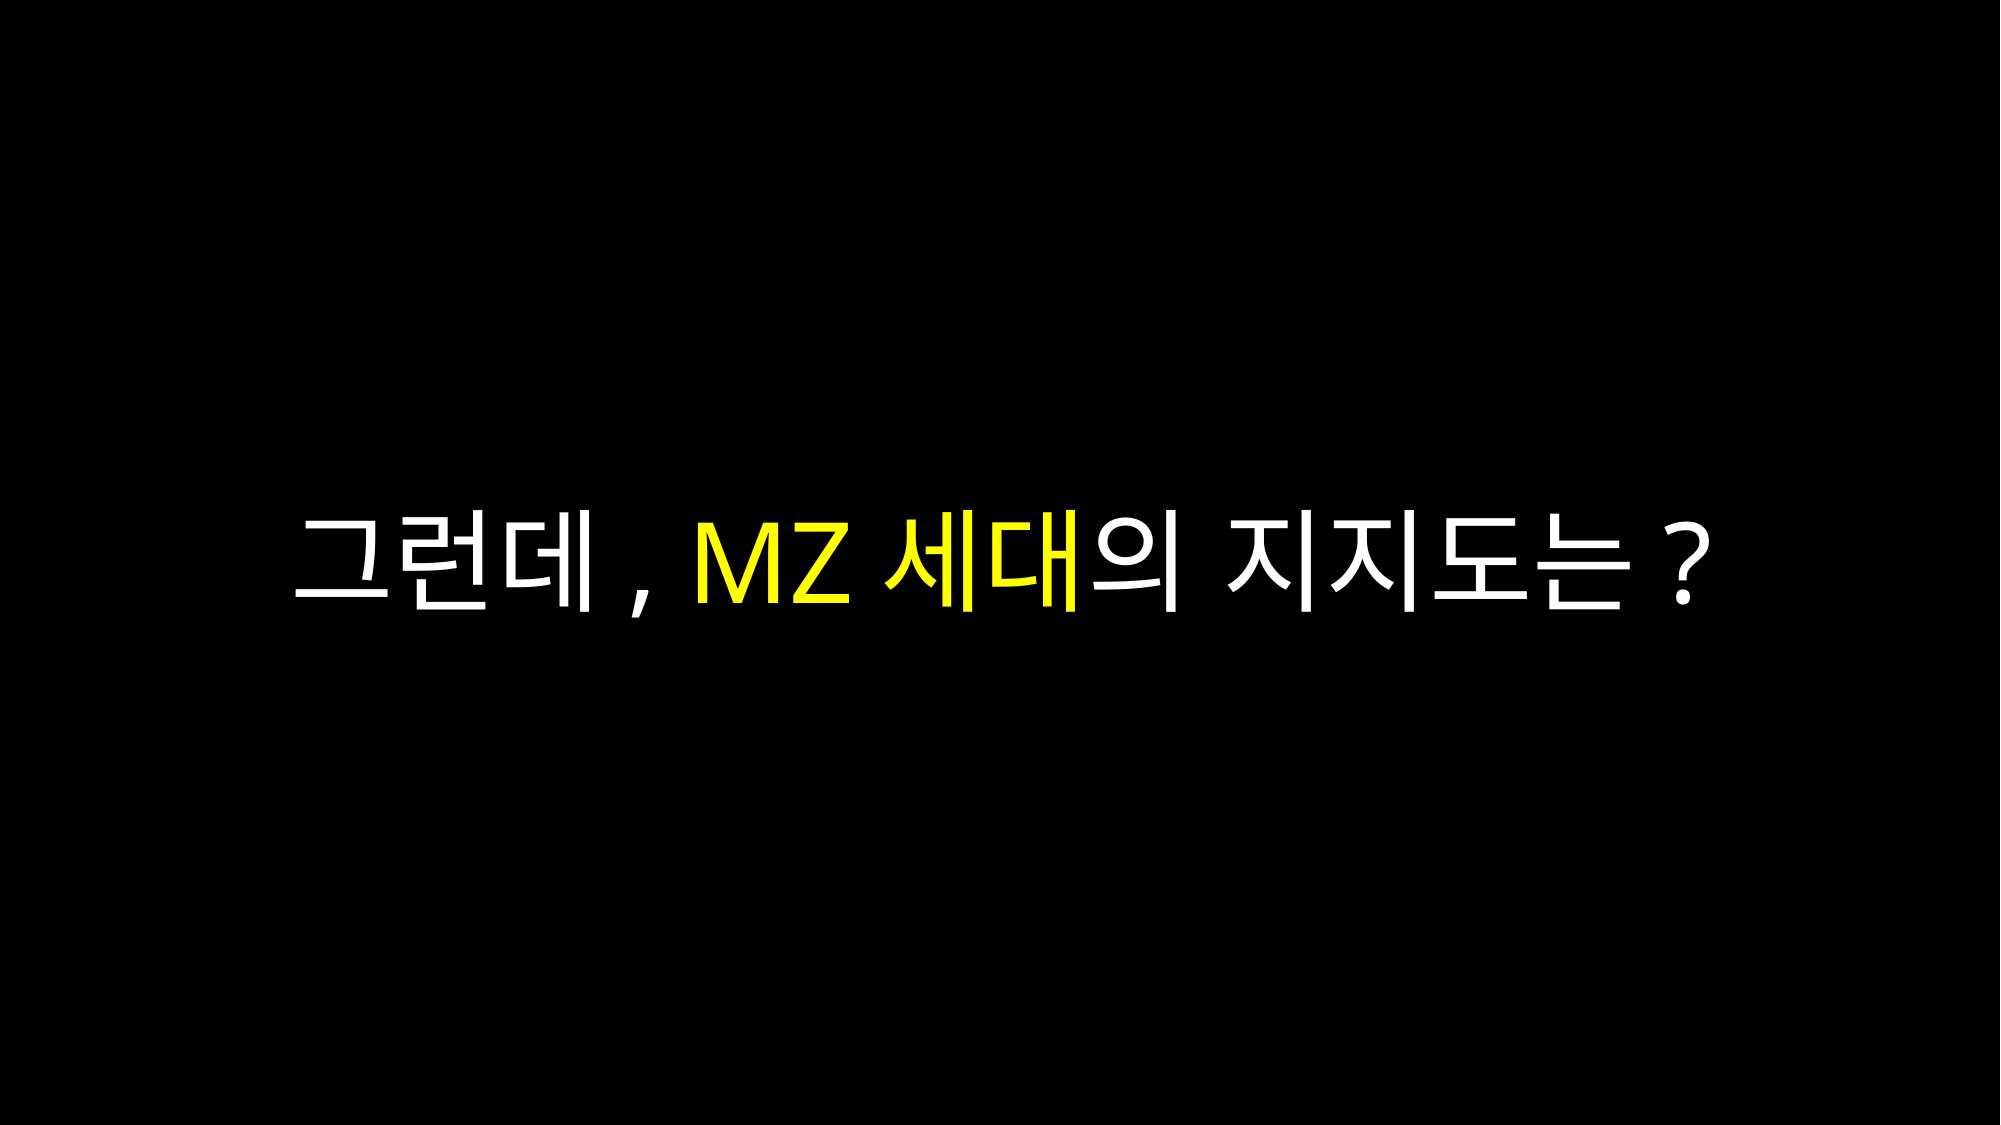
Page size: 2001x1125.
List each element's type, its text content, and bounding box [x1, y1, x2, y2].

text_box 그런데, MZ세대의 지지도는? [275, 483, 1728, 634]
